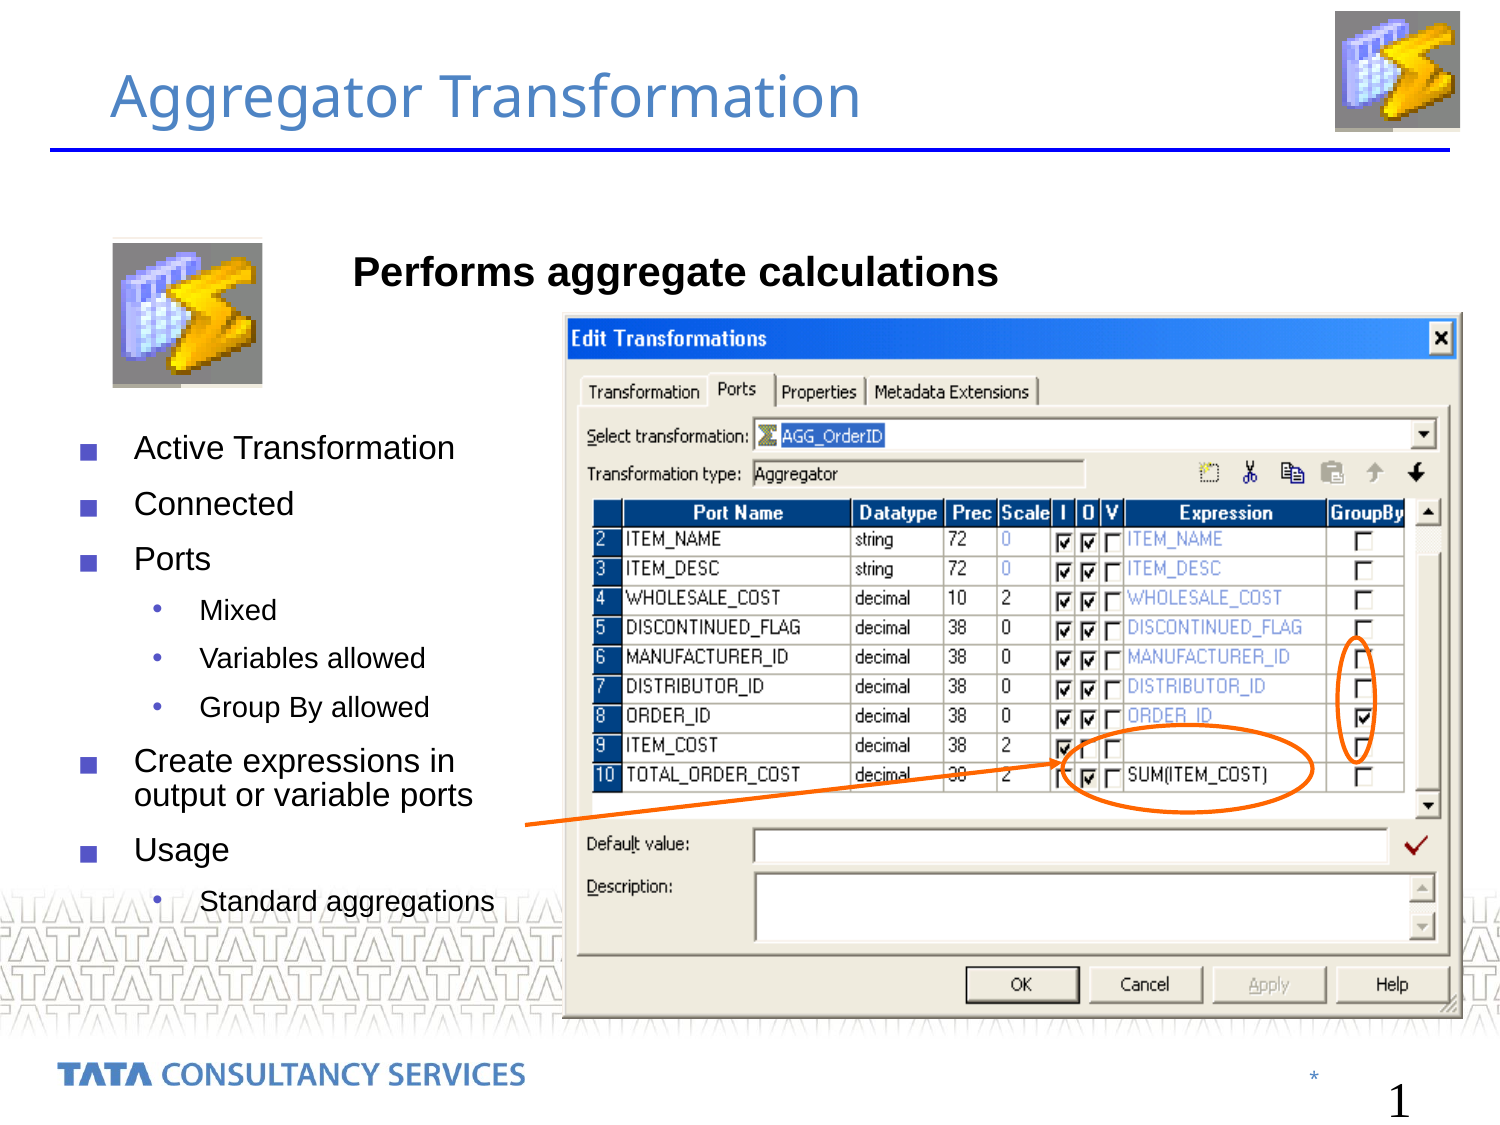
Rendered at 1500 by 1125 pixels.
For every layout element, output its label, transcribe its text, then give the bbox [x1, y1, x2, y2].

picture [112, 237, 263, 388]
picture [1334, 6, 1461, 133]
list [562, 312, 1463, 1019]
title Aggregator Transformation [95, 22, 1456, 166]
text_box Performs aggregate calculations [337, 237, 1325, 303]
slide_number ‹#› [1371, 1059, 1435, 1104]
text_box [524, 762, 1063, 826]
picture [0, 885, 1500, 1039]
picture [57, 1062, 525, 1086]
text_box Active Transformation Connected Ports Mixed Variables allowed Group By allowed Create expressions in output or variable ports Usage Standard aggregations [62, 425, 525, 1000]
